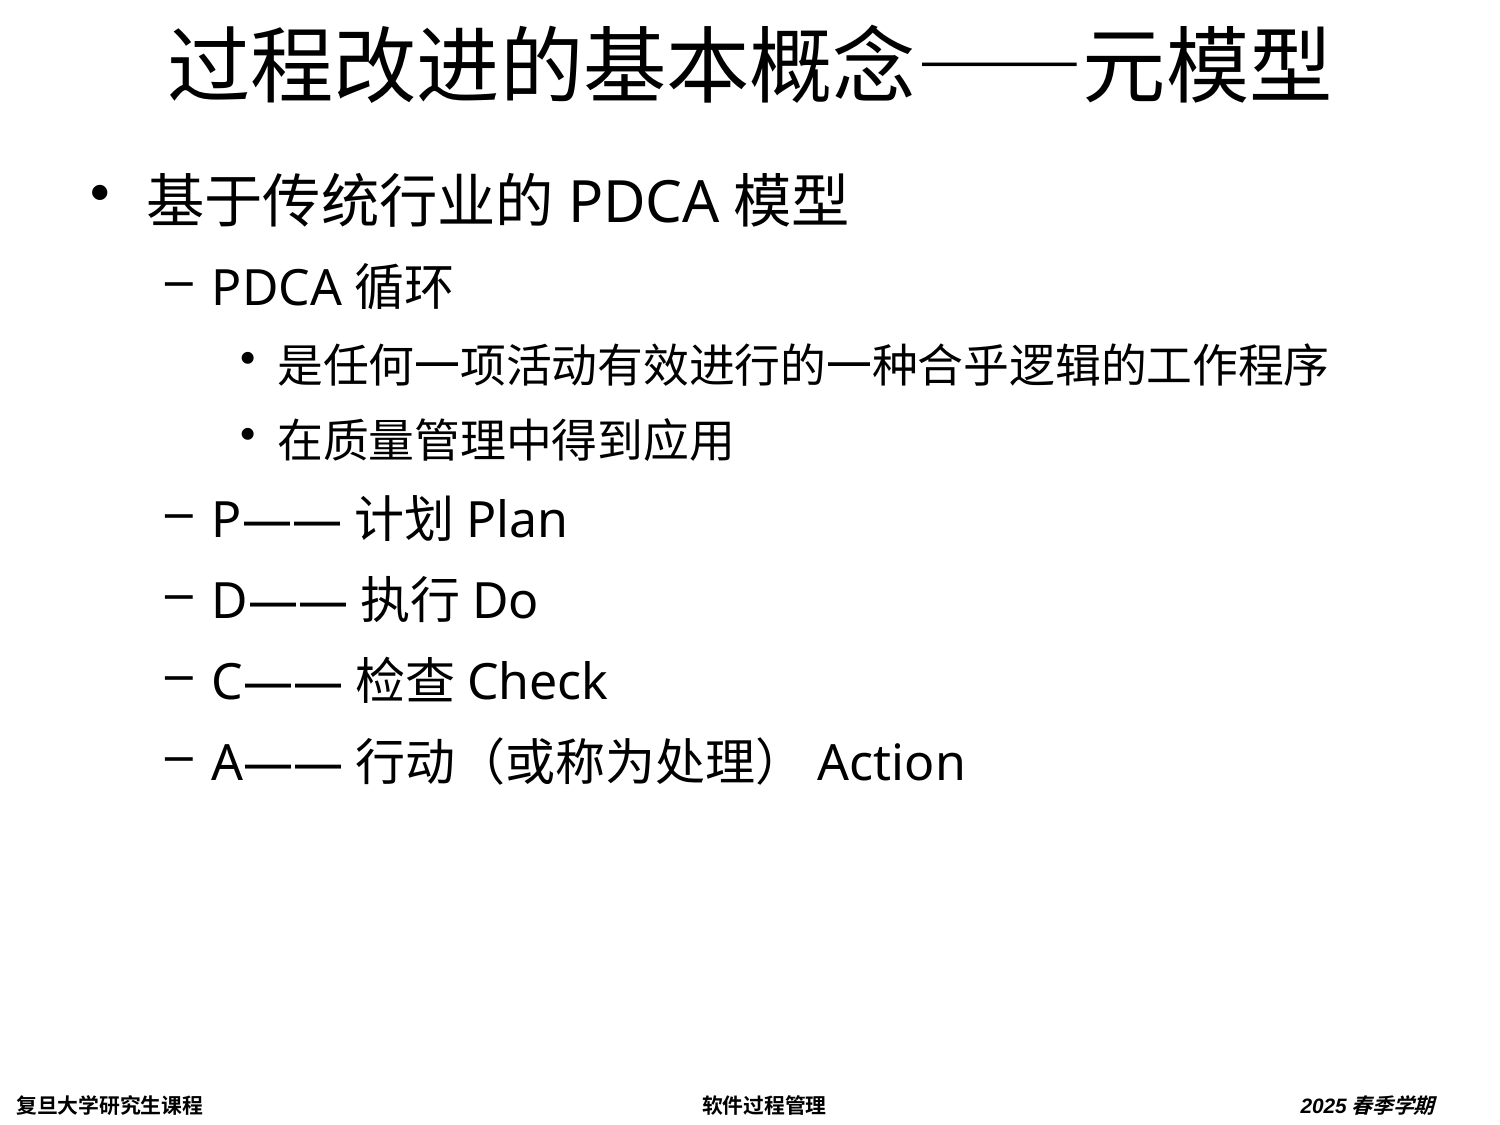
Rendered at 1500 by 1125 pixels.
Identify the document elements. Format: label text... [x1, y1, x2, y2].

title 过程改进的基本概念——元模型 [75, 5, 1425, 121]
list 基于传统行业的PDCA模型 PDCA循环 是任何一项活动有效进行的一种合乎逻辑的工作程序 在质量管理中得到应用 P——计划Plan D——执行Do C——检查Check A——行动（或称为处理）Action [75, 157, 1425, 1077]
